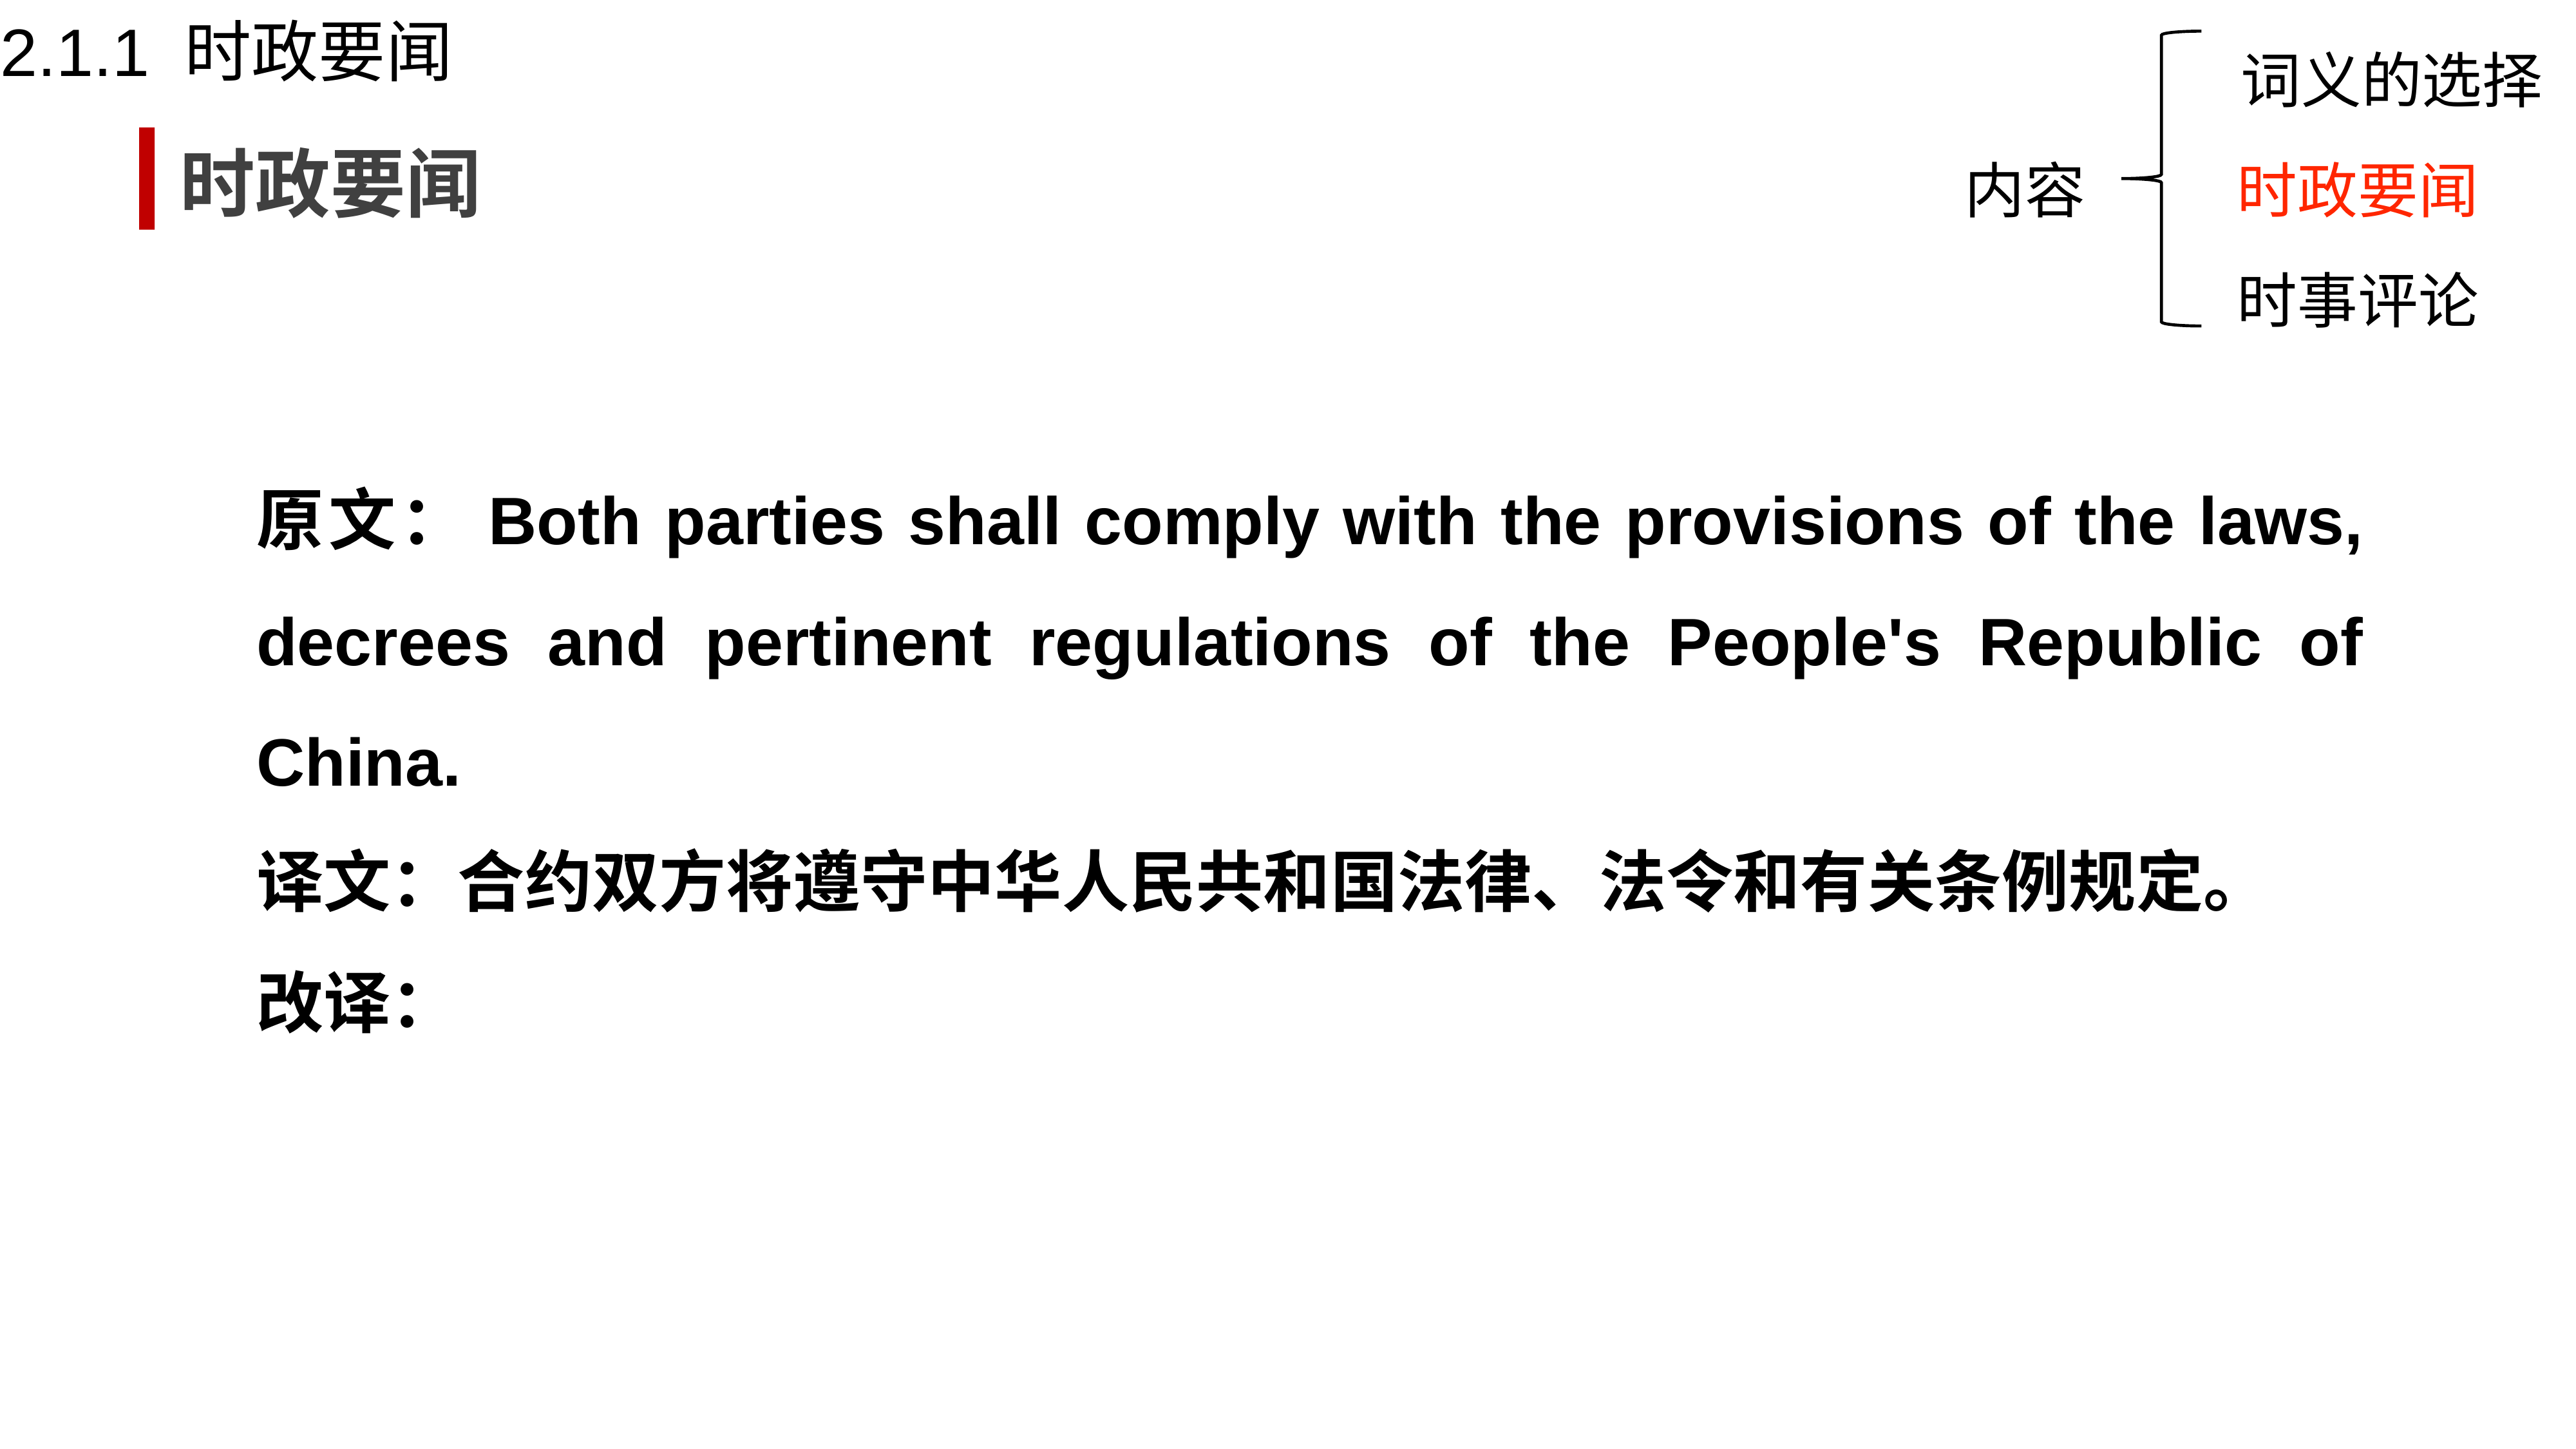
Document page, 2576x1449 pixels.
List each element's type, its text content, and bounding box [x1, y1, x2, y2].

text_box 时政要闻 [171, 126, 1819, 236]
text_box [2121, 31, 2202, 327]
text_box 词义的选择 [2235, 37, 2548, 120]
text_box 时事评论 [2231, 257, 2485, 341]
text_box 2.1.1 时政要闻 [0, 4, 459, 95]
text_box 原文：Both parties shall comply with the provisions of the laws, decrees and pertinent regulations of the People's Republic of China. 译文：合约双方将遵守中华人民共和国法律、法令和有关条例规定。 改译： [251, 431, 2372, 1046]
text_box [139, 127, 155, 230]
text_box 内容 [1959, 147, 2091, 231]
text_box 时政要闻 [2231, 147, 2485, 231]
